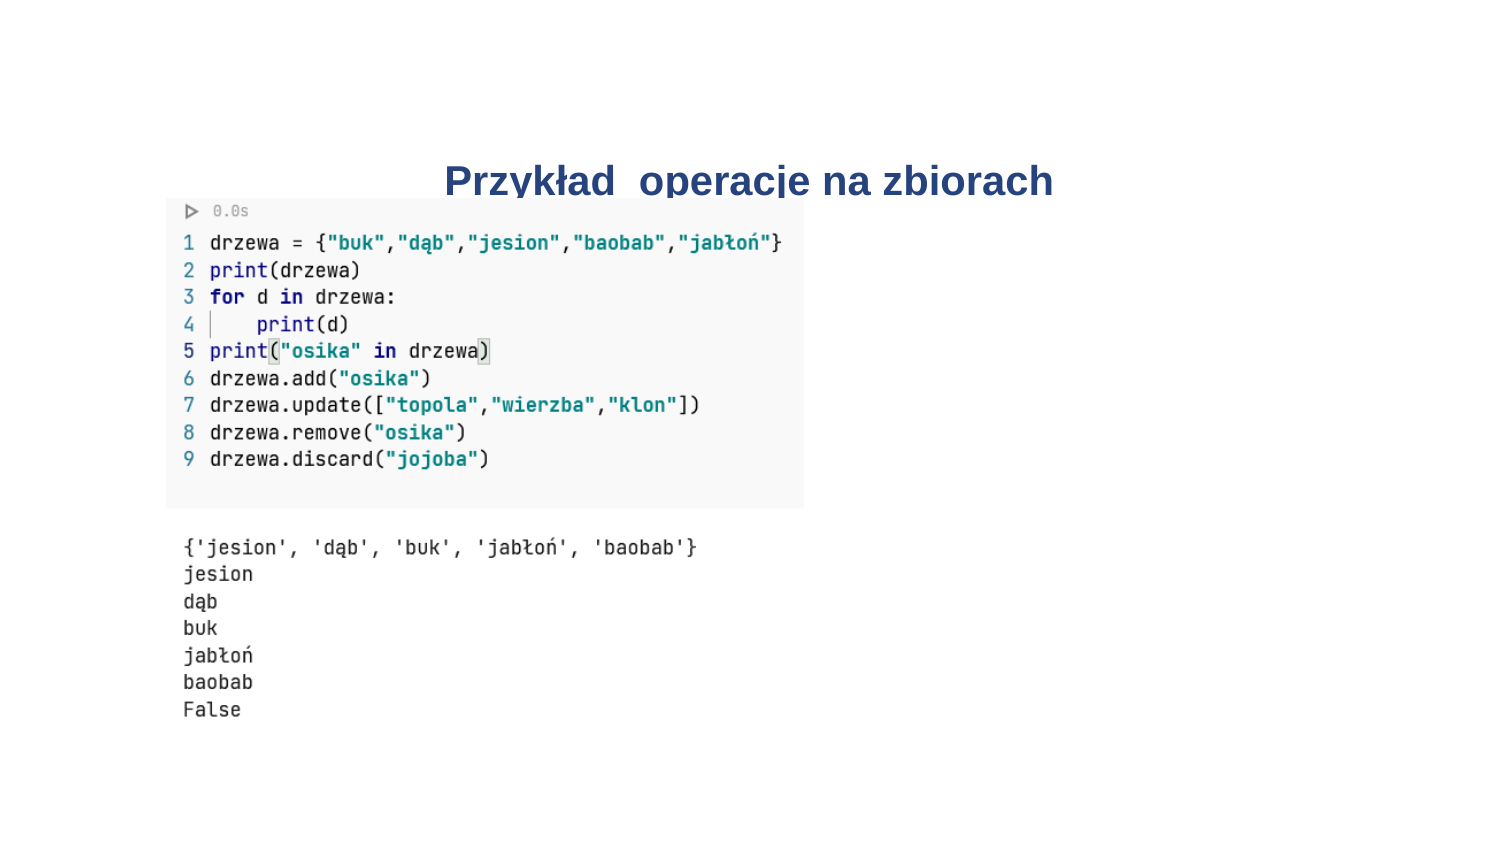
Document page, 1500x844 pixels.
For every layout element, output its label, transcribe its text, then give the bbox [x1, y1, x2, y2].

title Przykład operacje na zbiorach [70, 89, 1428, 212]
picture [165, 198, 805, 729]
